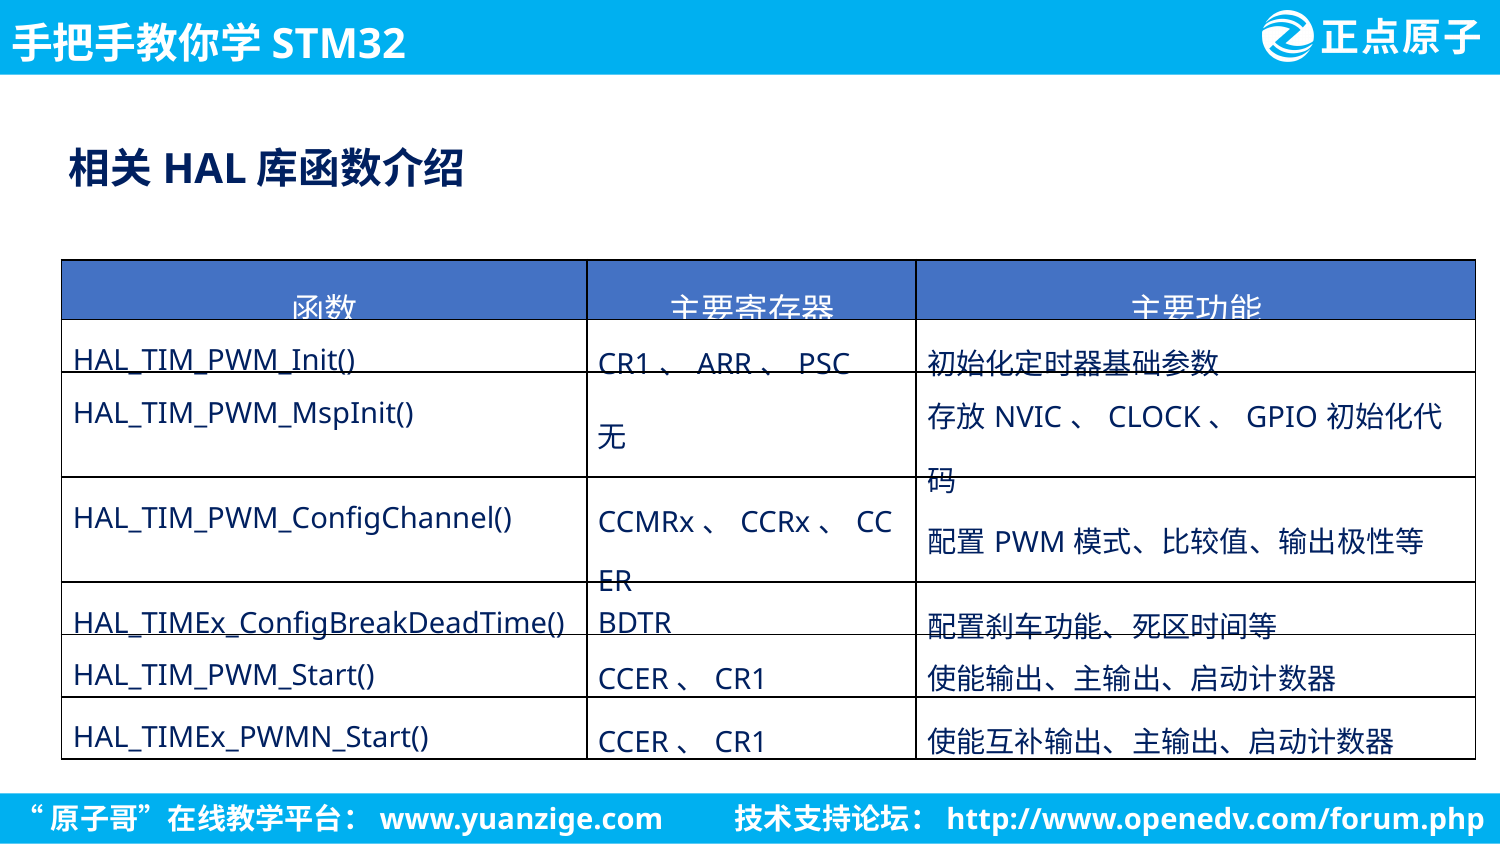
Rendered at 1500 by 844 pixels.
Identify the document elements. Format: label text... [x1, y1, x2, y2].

picture [1431, 44, 1438, 52]
table_cell 存放NVIC、CLOCK、GPIO初始化代码 [917, 373, 1475, 476]
table_cell HAL_TIM_PWM_MspInit() [62, 373, 586, 476]
picture [1267, 11, 1313, 45]
table_cell 无 [588, 373, 915, 476]
table_cell 配置刹车功能、死区时间等 [917, 583, 1475, 634]
table_cell CCER、CR1 [588, 698, 915, 758]
table_cell BDTR [588, 583, 915, 634]
table_cell CR1、ARR、PSC [588, 320, 915, 371]
picture [1367, 18, 1396, 42]
table_cell 配置PWM模式、比较值、输出极性等 [917, 478, 1475, 581]
picture [1322, 21, 1357, 52]
picture [1445, 21, 1479, 54]
text_box “原子哥”在线教学平台：www.yuanzige.com [0, 793, 544, 843]
text_box 手把手教你学STM32 [0, 0, 967, 75]
picture [1263, 27, 1307, 61]
table_header 主要寄存器 [588, 261, 915, 319]
table_header 函数 [62, 261, 586, 319]
picture [1364, 45, 1370, 53]
table_cell HAL_TIM_PWM_Init() [62, 320, 586, 371]
picture [1391, 45, 1397, 53]
text_box 相关HAL库函数介绍 [61, 113, 917, 196]
table_cell HAL_TIMEx_ConfigBreakDeadTime() [62, 583, 586, 634]
table_cell 使能互补输出、主输出、启动计数器 [917, 698, 1475, 758]
table_cell 初始化定时器基础参数 [917, 320, 1475, 371]
table_header 主要功能 [917, 261, 1475, 319]
table_cell HAL_TIM_PWM_ConfigChannel() [62, 478, 586, 581]
table_cell 使能输出、主输出、启动计数器 [917, 635, 1475, 696]
table_cell HAL_TIM_PWM_Start() [62, 635, 586, 696]
table_cell CCMRx、CCRx、CCER [588, 478, 915, 581]
picture [1404, 20, 1438, 54]
table_cell CCER、CR1 [588, 635, 915, 696]
picture [1412, 44, 1418, 52]
text_box 技术支持论坛：http://www.openedv.com/forum.php [544, 793, 1500, 843]
text_box [0, 0, 1500, 76]
table_cell HAL_TIMEx_PWMN_Start() [62, 698, 586, 758]
